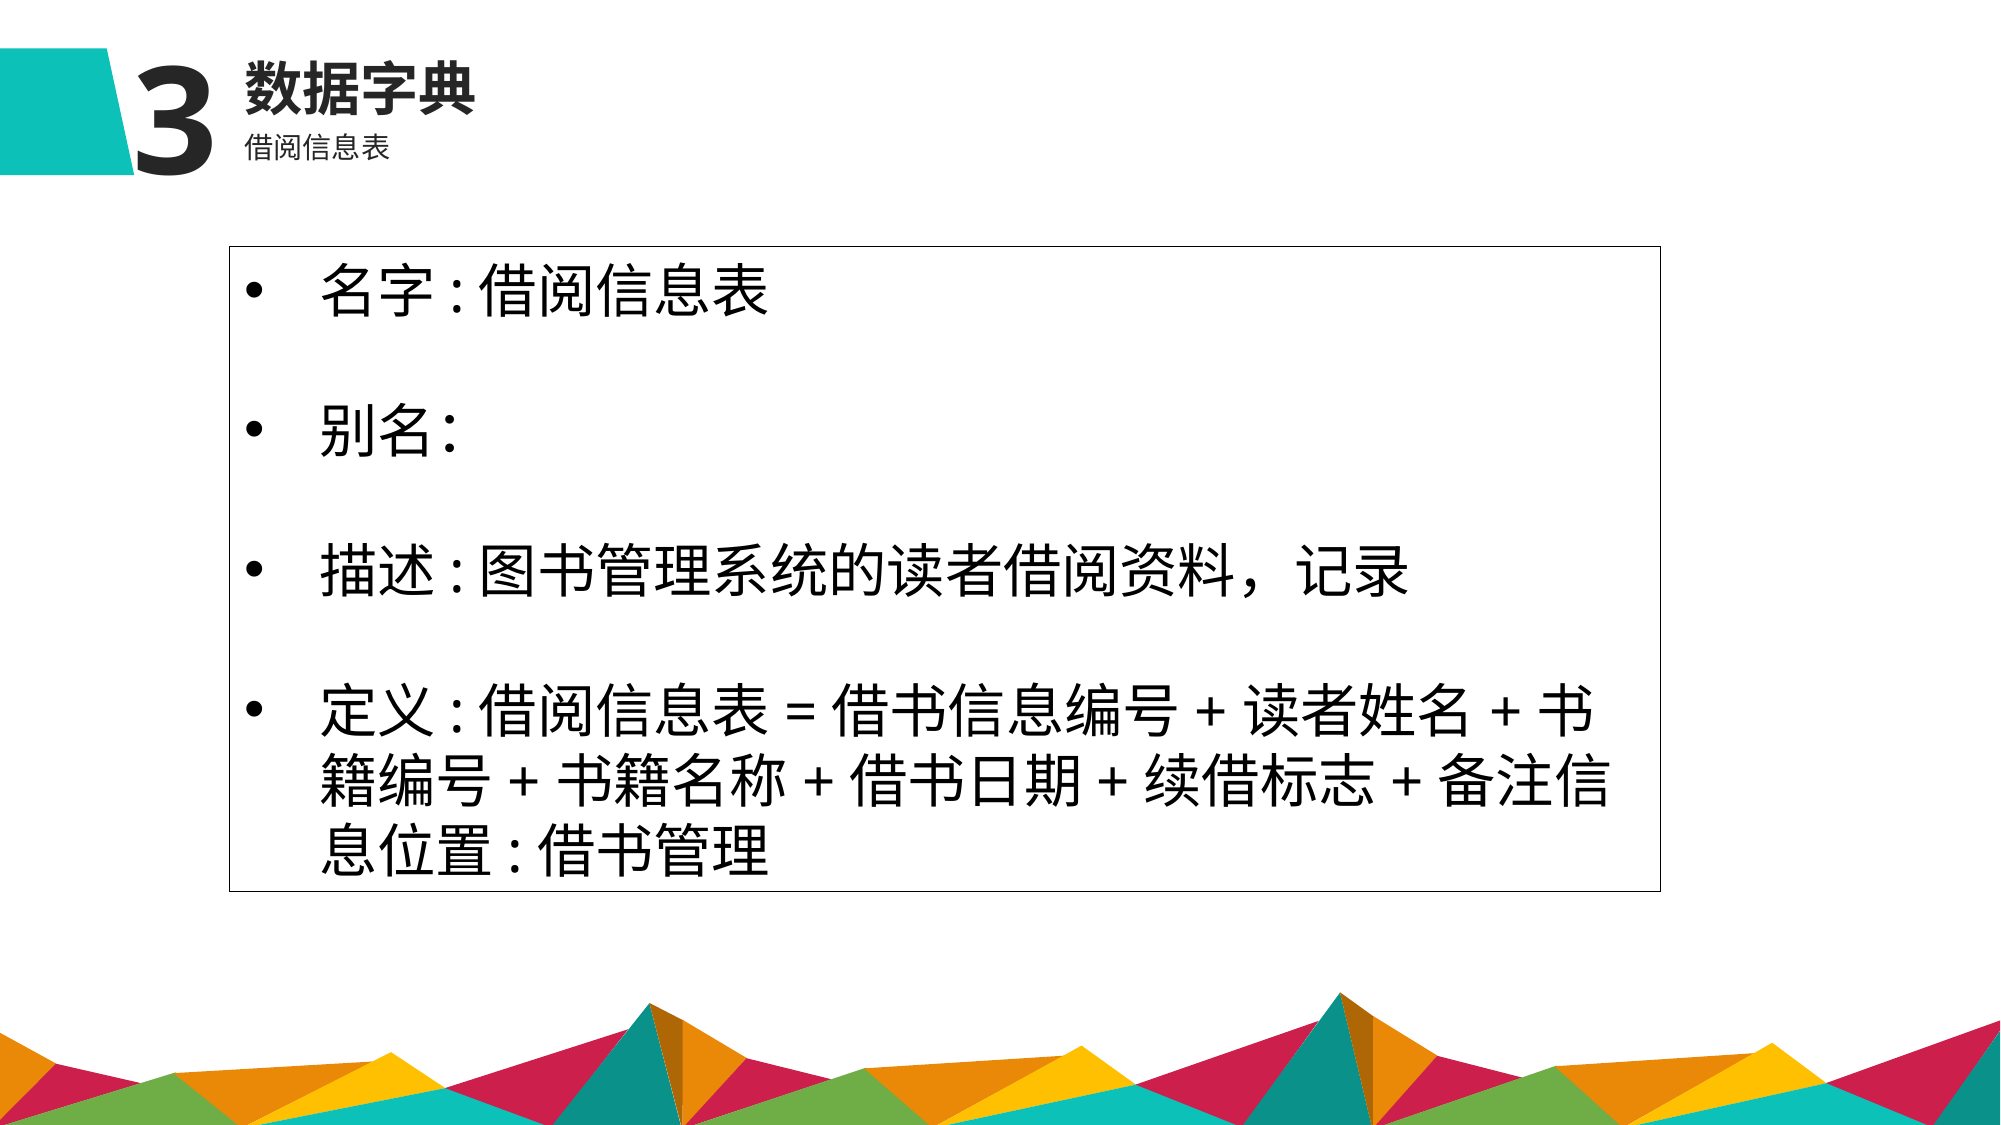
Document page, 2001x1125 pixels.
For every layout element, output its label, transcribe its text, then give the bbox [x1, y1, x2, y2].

list 数据字典 [229, 53, 748, 125]
text_box 名字:借阅信息表 别名： 描述:图书管理系统的读者借阅资料，记录 定义:借阅信息表=借书信息编号+读者姓名+书籍编号+书籍名称+借书日期+续借标志+备注信息位置:借书管理 [229, 246, 1661, 892]
list 3 [118, 37, 230, 186]
list 借阅信息表 [229, 125, 748, 184]
